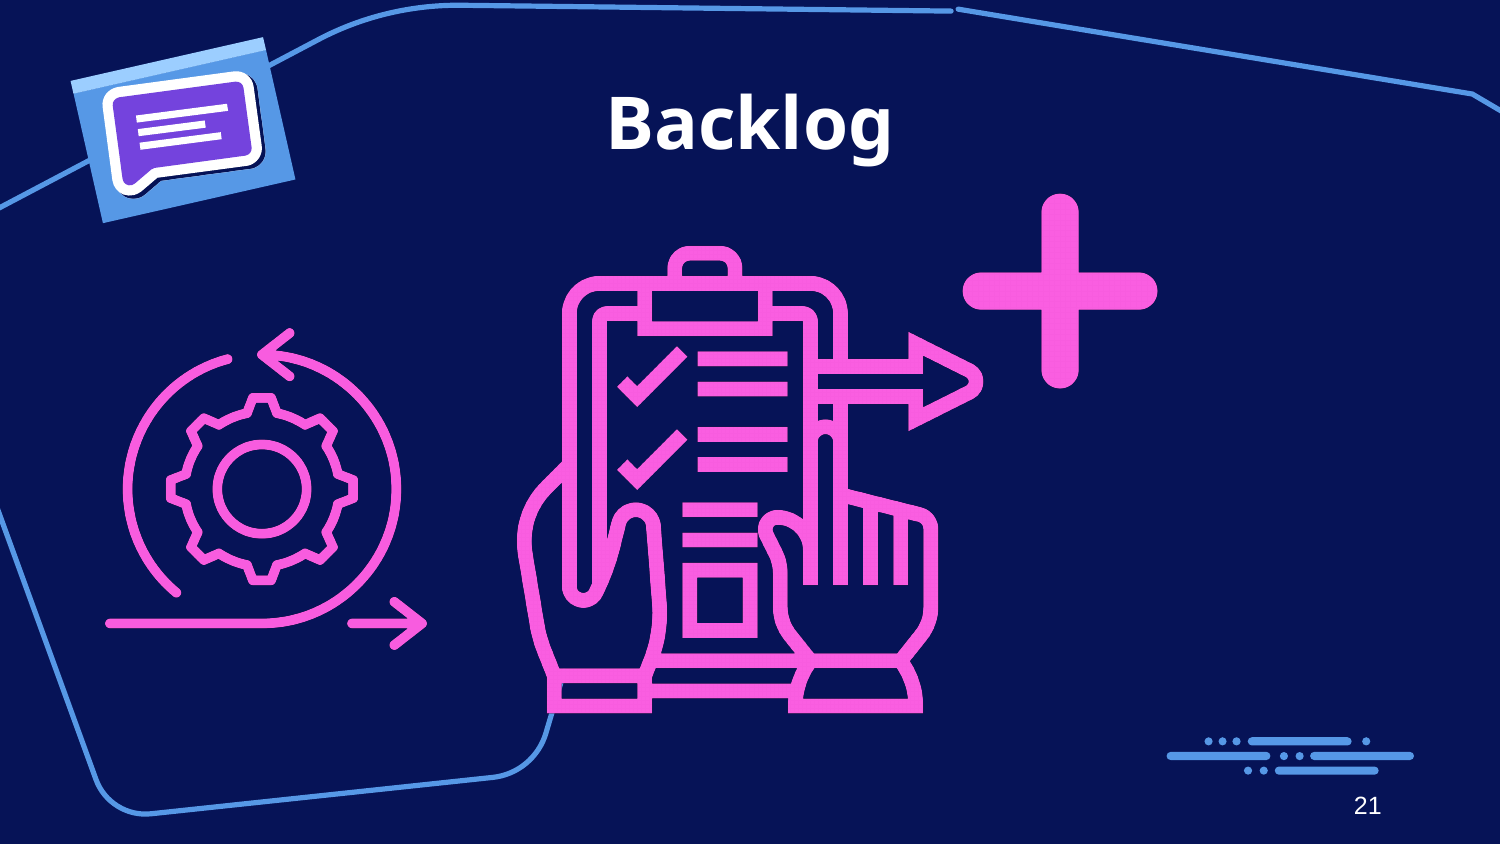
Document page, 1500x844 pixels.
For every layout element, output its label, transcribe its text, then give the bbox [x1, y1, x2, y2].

title Backlog [288, 72, 1382, 167]
picture [105, 328, 428, 651]
slide_number 21 [1059, 782, 1397, 828]
picture [509, 160, 1191, 721]
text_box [83, 55, 283, 205]
